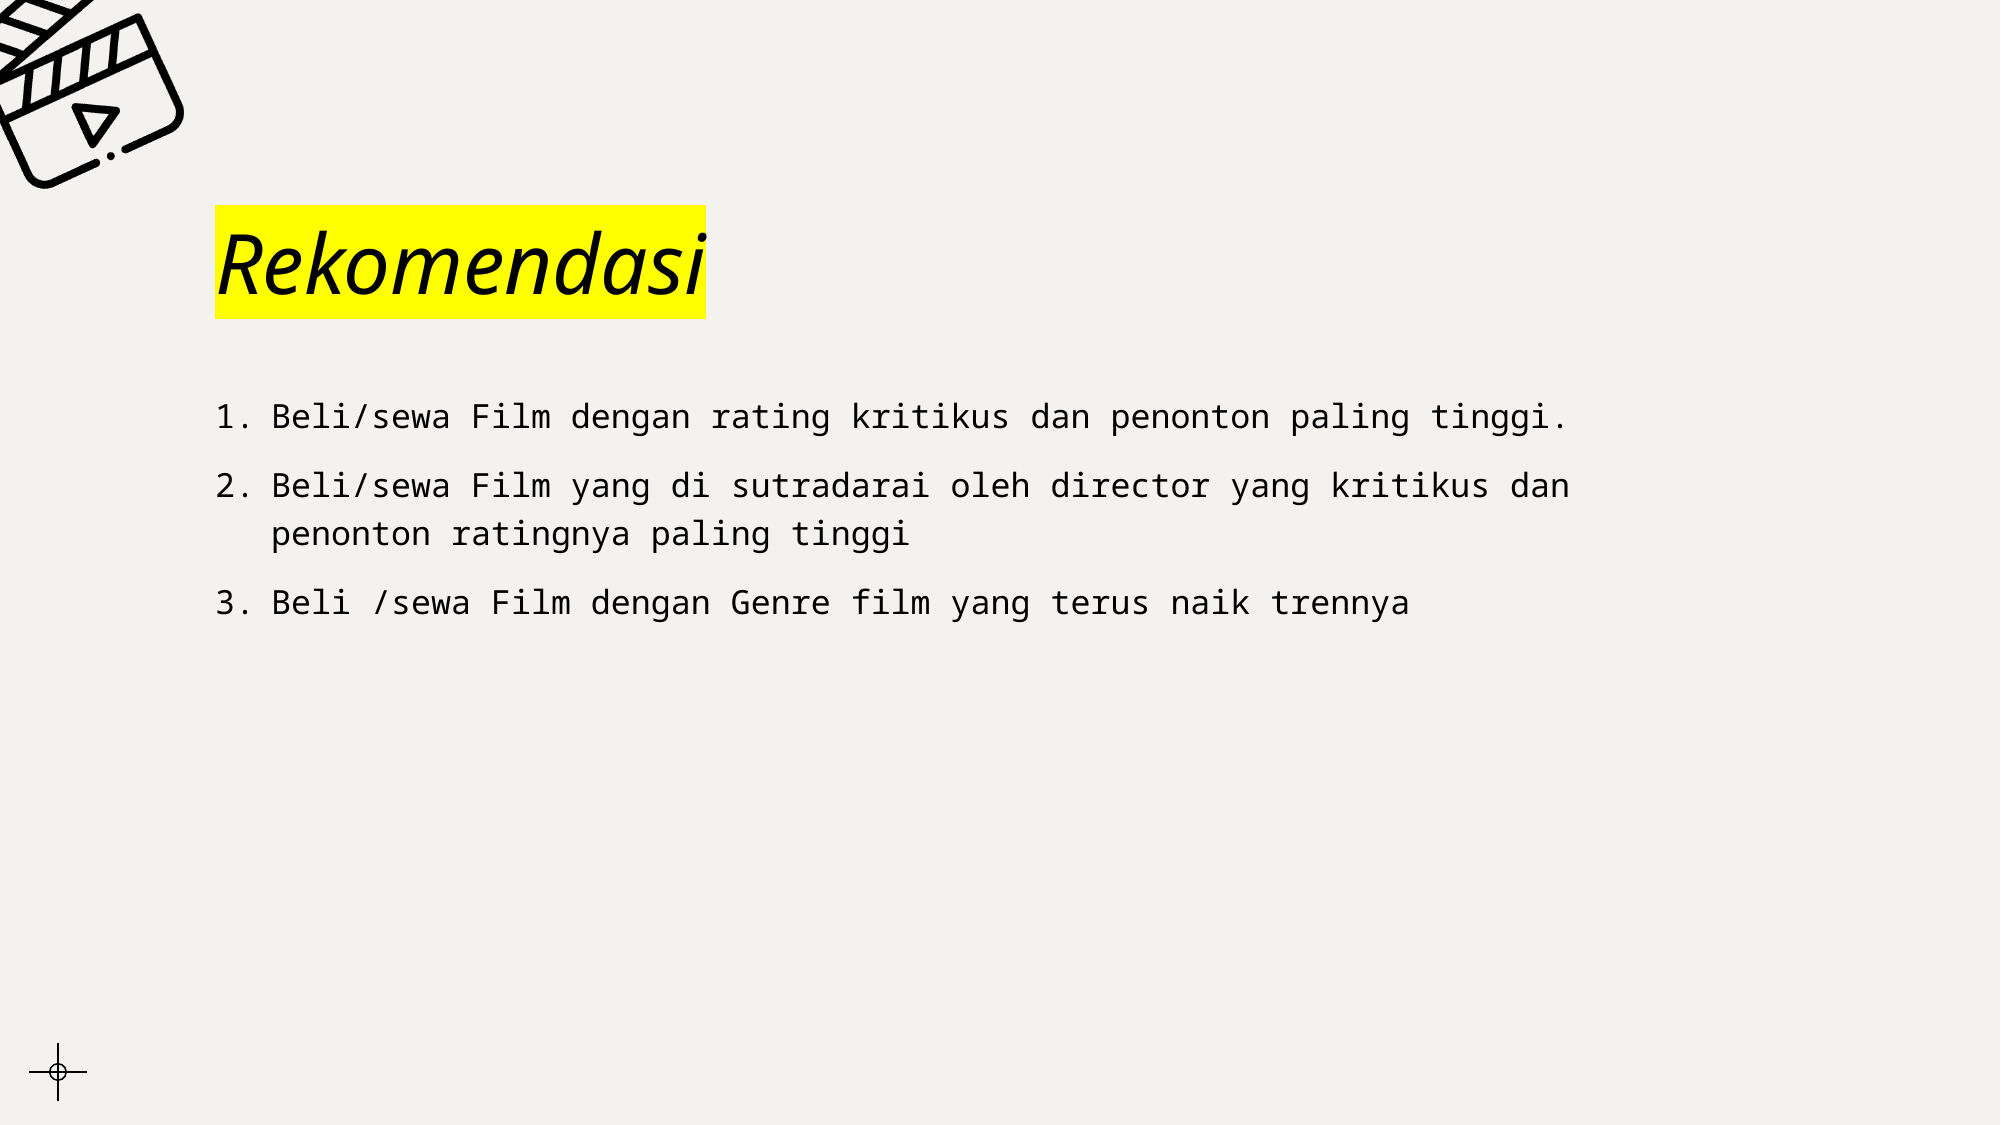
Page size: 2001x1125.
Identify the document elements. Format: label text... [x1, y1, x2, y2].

picture [0, 0, 202, 203]
list Beli/sewa Film dengan rating kritikus dan penonton paling tinggi. Beli/sewa Film yang di sutradarai oleh director yang kritikus dan penonton ratingnya paling tinggi Beli /sewa Film dengan Genre film yang terus naik trennya [200, 380, 1758, 1013]
title Rekomendasi [200, 59, 1758, 319]
